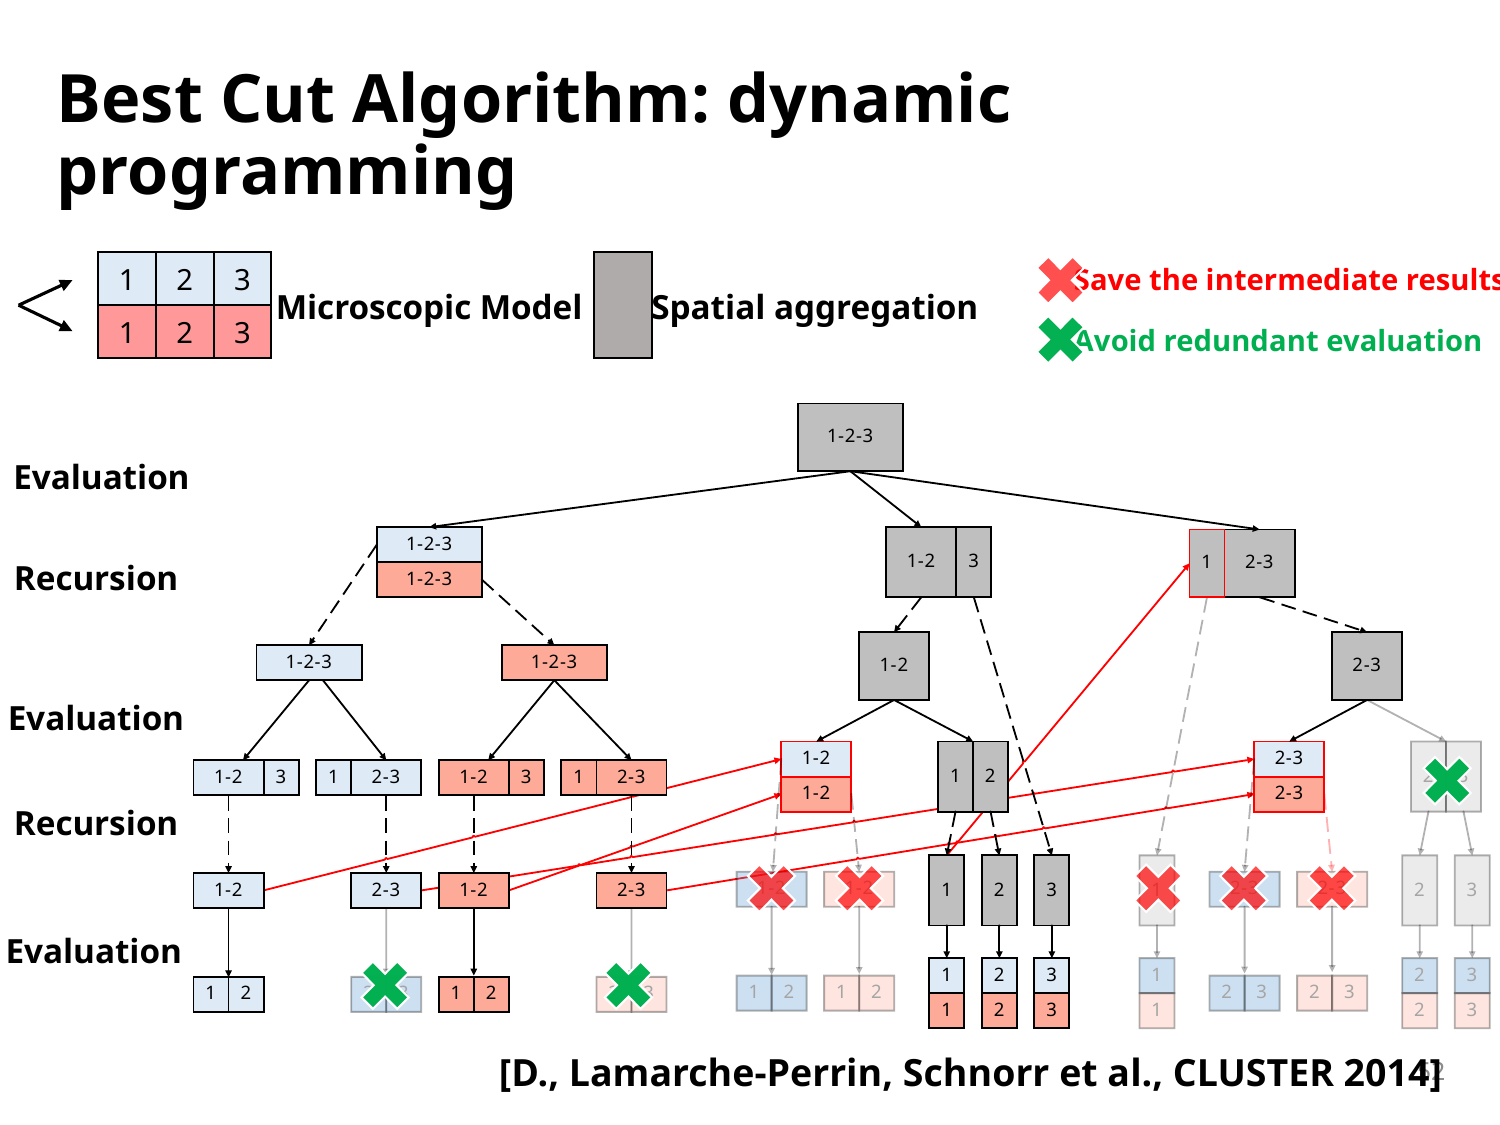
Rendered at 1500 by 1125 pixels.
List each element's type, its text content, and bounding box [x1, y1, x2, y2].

title Best Cut Algorithm: dynamic programming [41, 59, 1461, 215]
text_box Recursion [0, 794, 190, 850]
text_box Evaluation [0, 922, 190, 978]
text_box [190, 245, 1500, 1030]
text_box Evaluation [0, 448, 190, 504]
text_box [D., Lamarche-Perrin, Schnorr et al., CLUSTER 2014] [484, 1041, 1500, 1102]
text_box Evaluation [0, 689, 190, 745]
text_box Recursion [0, 549, 190, 605]
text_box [18, 252, 272, 359]
